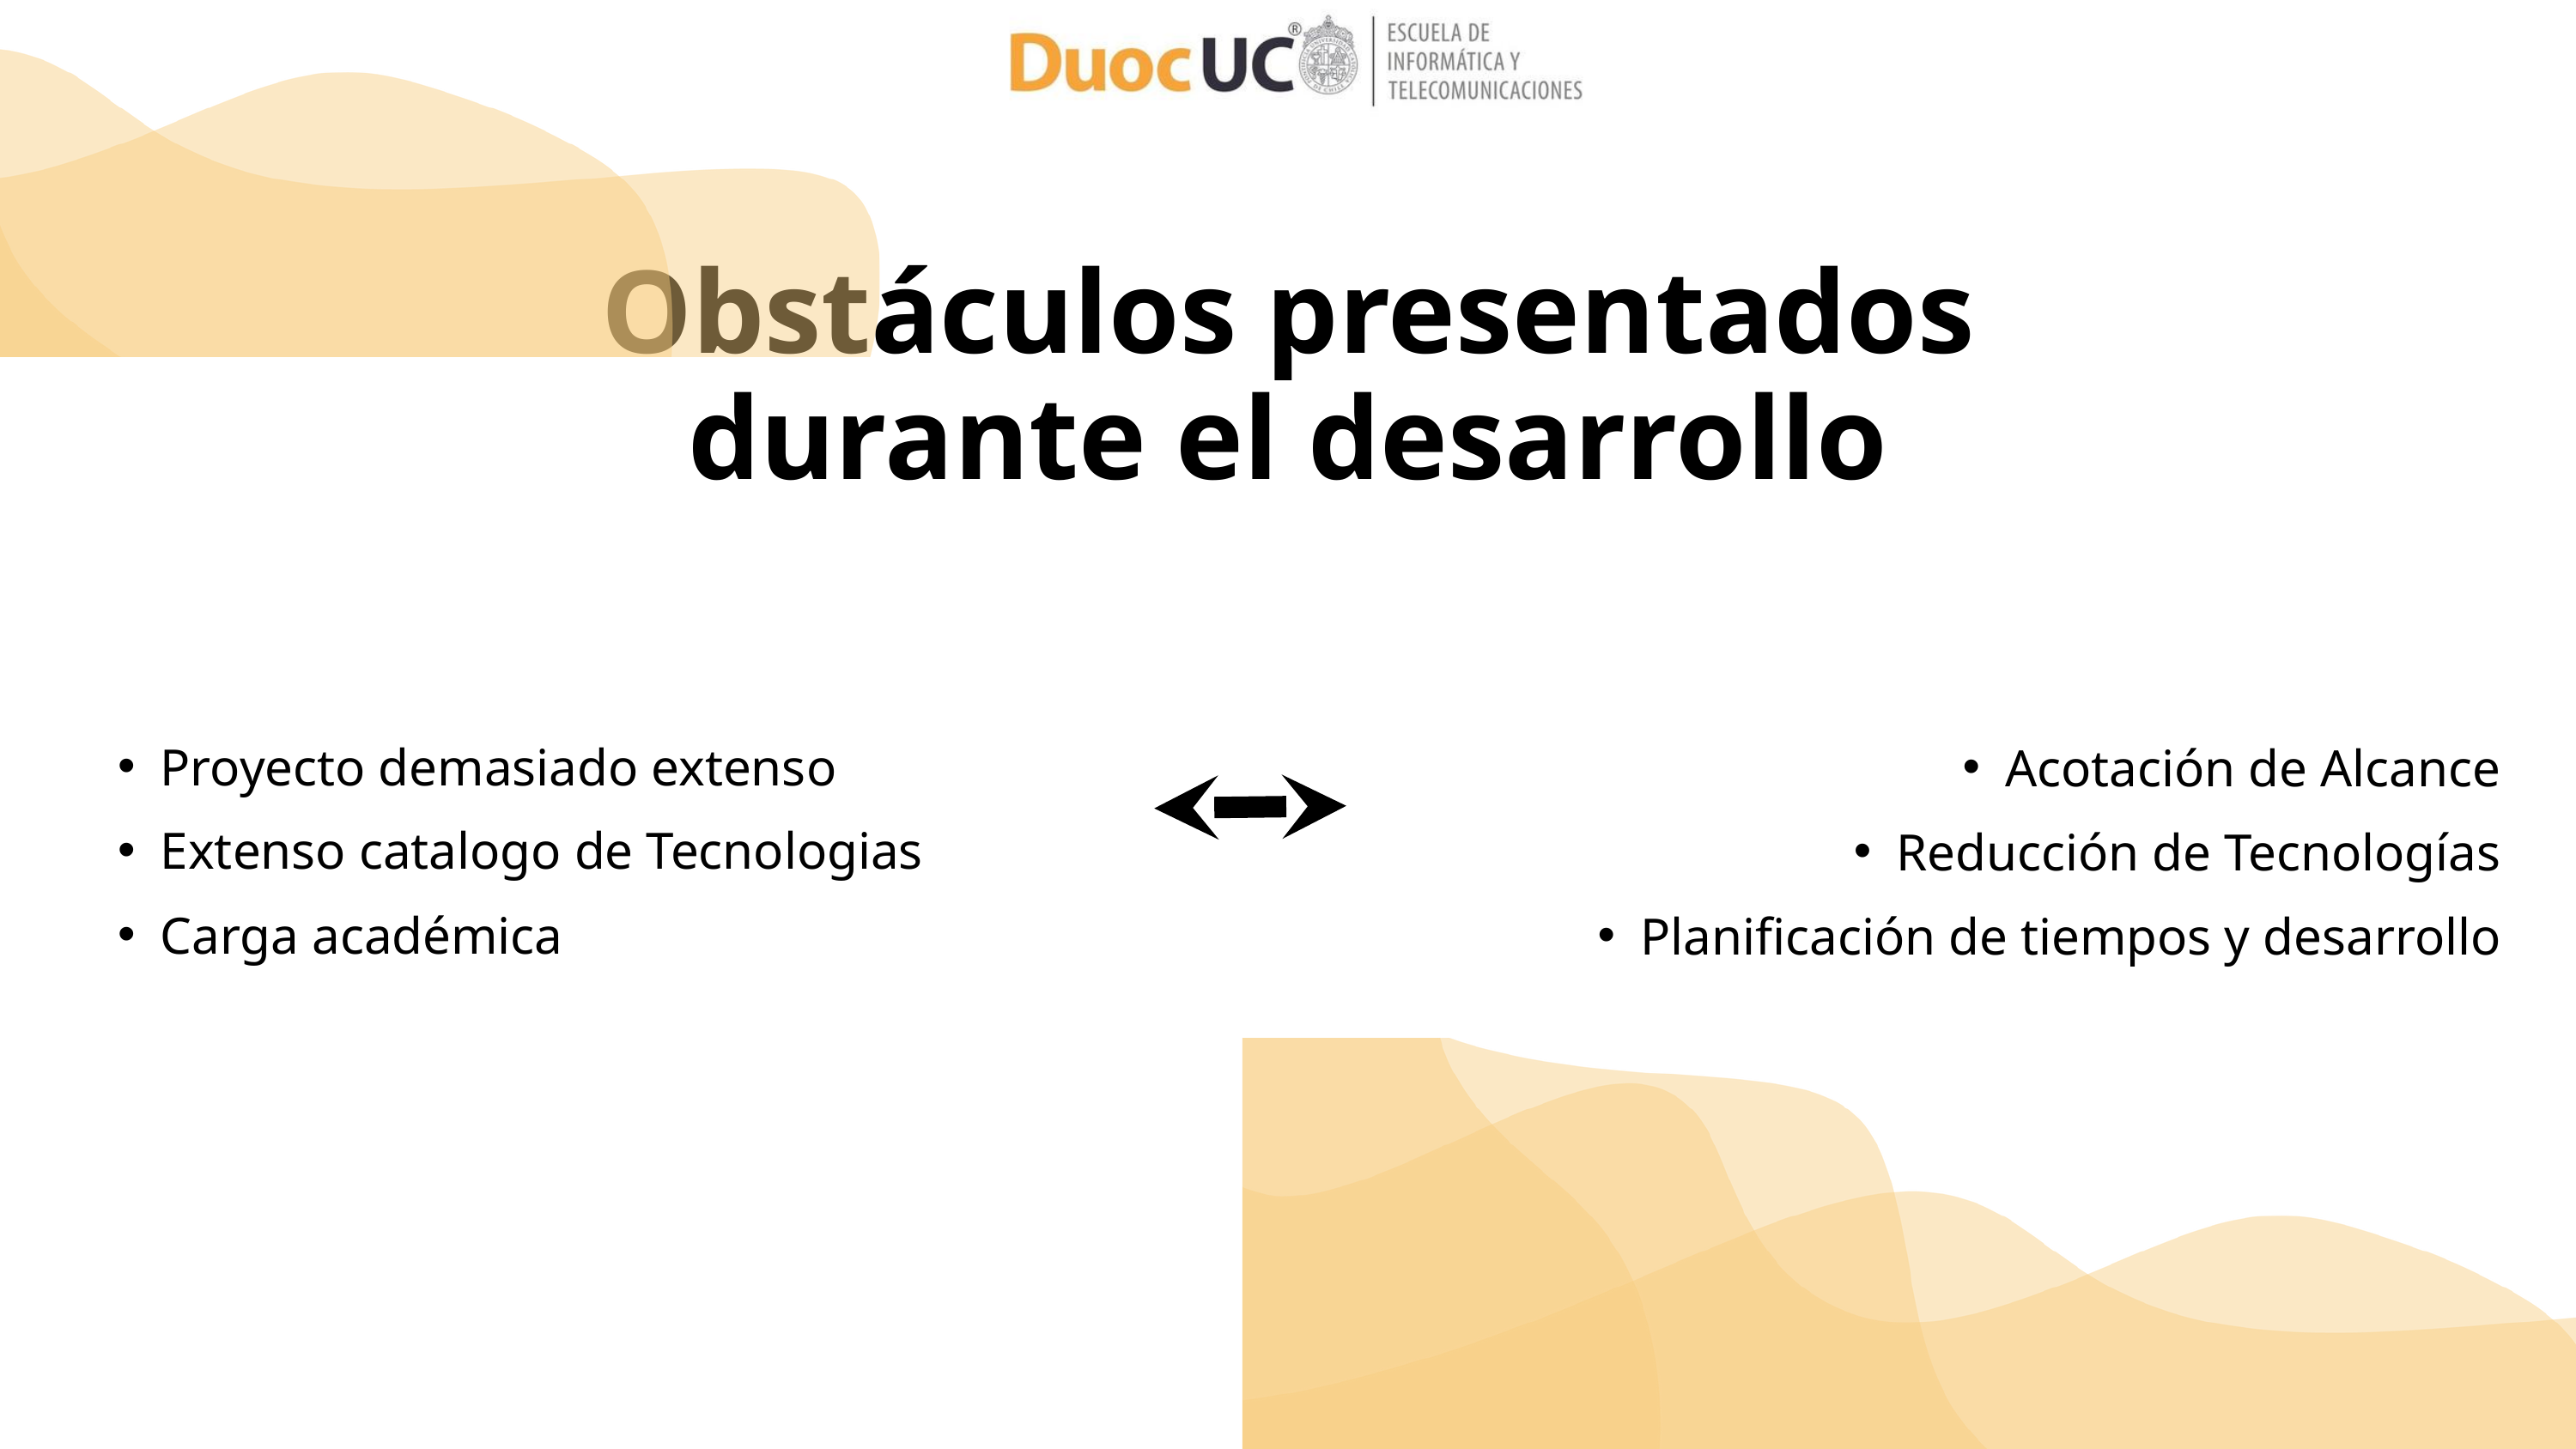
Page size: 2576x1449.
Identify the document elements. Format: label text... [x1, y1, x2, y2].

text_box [1153, 805, 1347, 809]
text_box Obstáculos presentados durante el desarrollo [381, 252, 2195, 632]
text_box [1242, 1038, 2576, 1449]
text_box [0, 0, 880, 357]
text_box Acotación de Alcance Reducción de Tecnologías Planificación de tiempos y desarrollo [981, 712, 2501, 1049]
text_box Proyecto demasiado extenso Extenso catalogo de Tecnologias Carga académica [75, 711, 1595, 1048]
text_box [1009, 1, 1583, 145]
